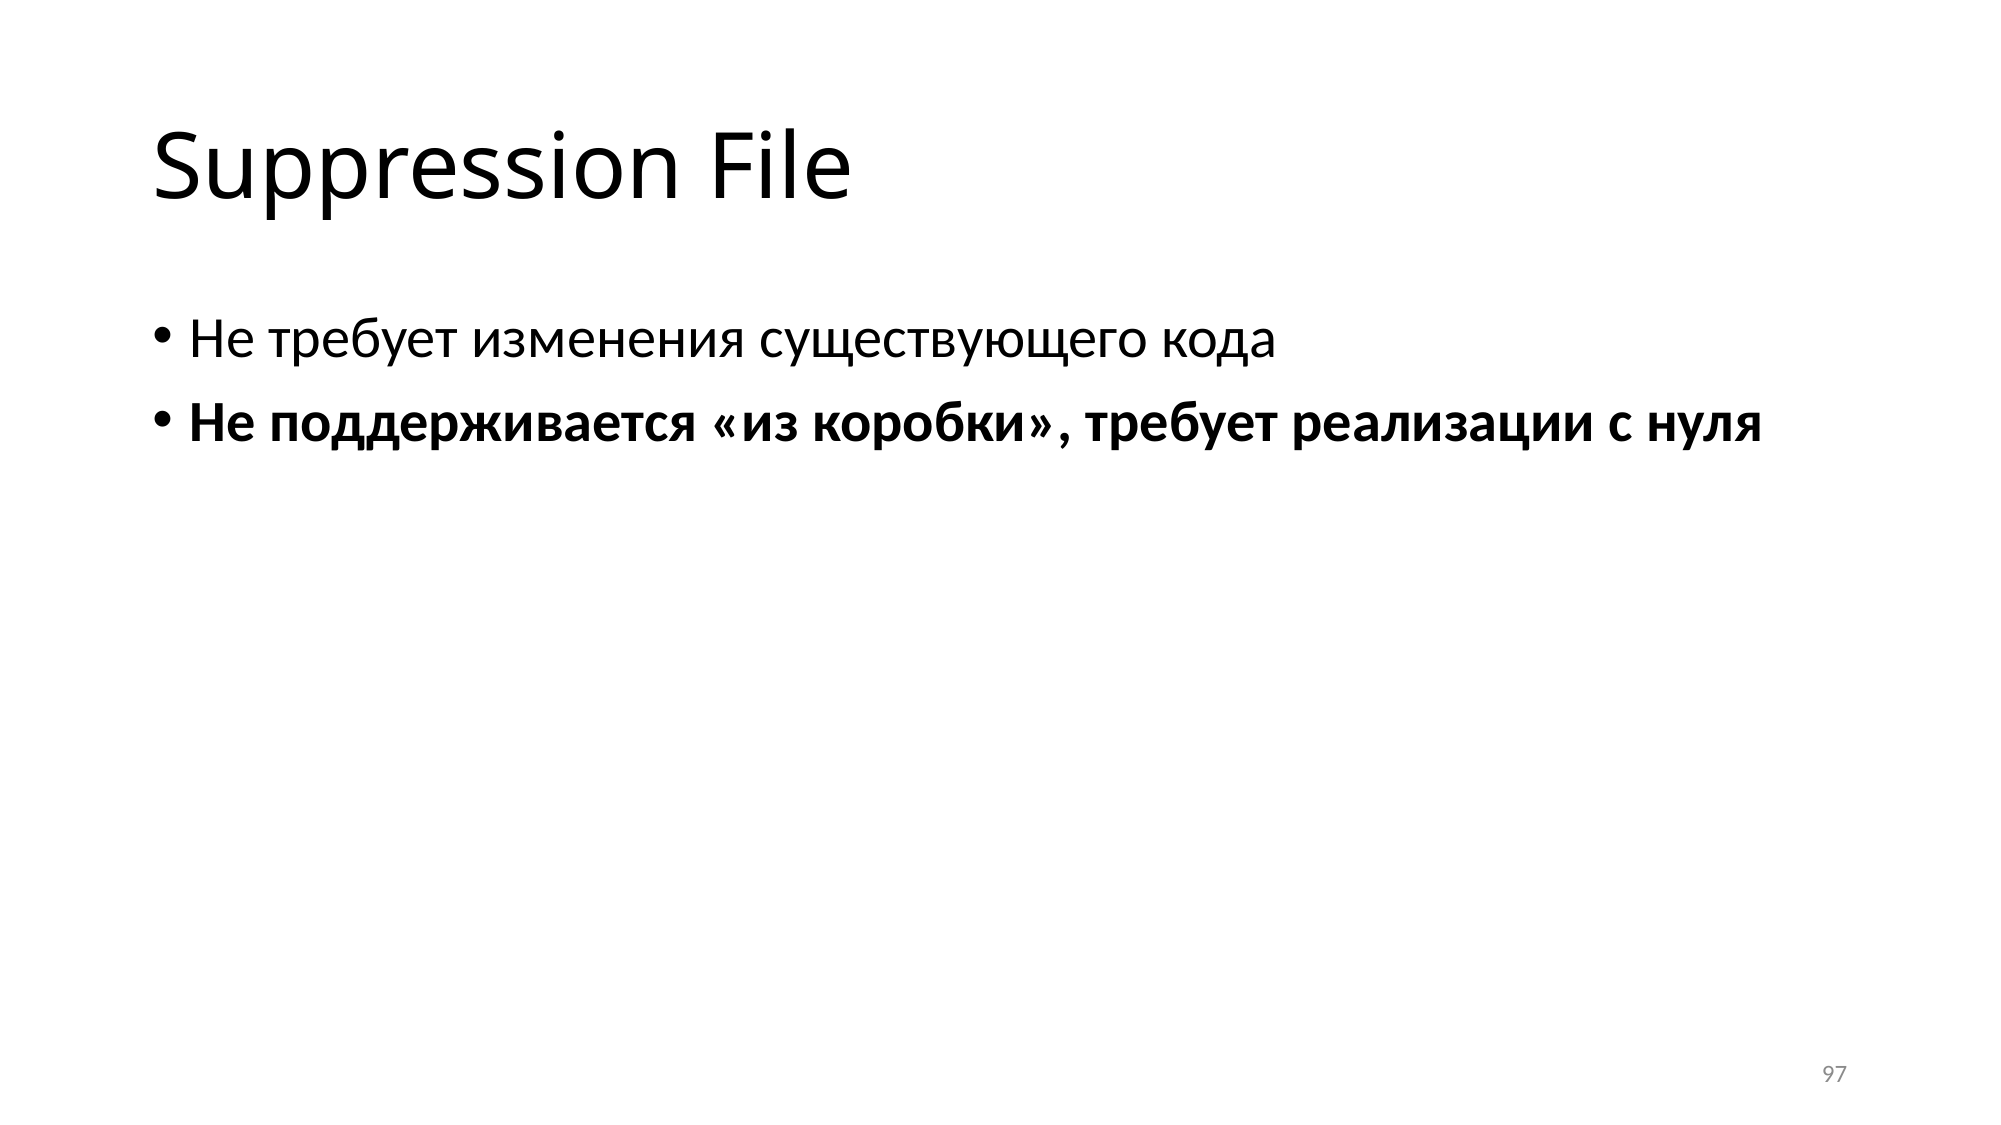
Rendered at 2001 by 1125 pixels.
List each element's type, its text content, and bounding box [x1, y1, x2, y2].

slide_number 97 [1412, 1042, 1863, 1103]
title Suppression File [137, 59, 1863, 278]
list Не требует изменения существующего кода Не поддерживается «из коробки», требует реализации с нуля [137, 299, 1863, 1014]
